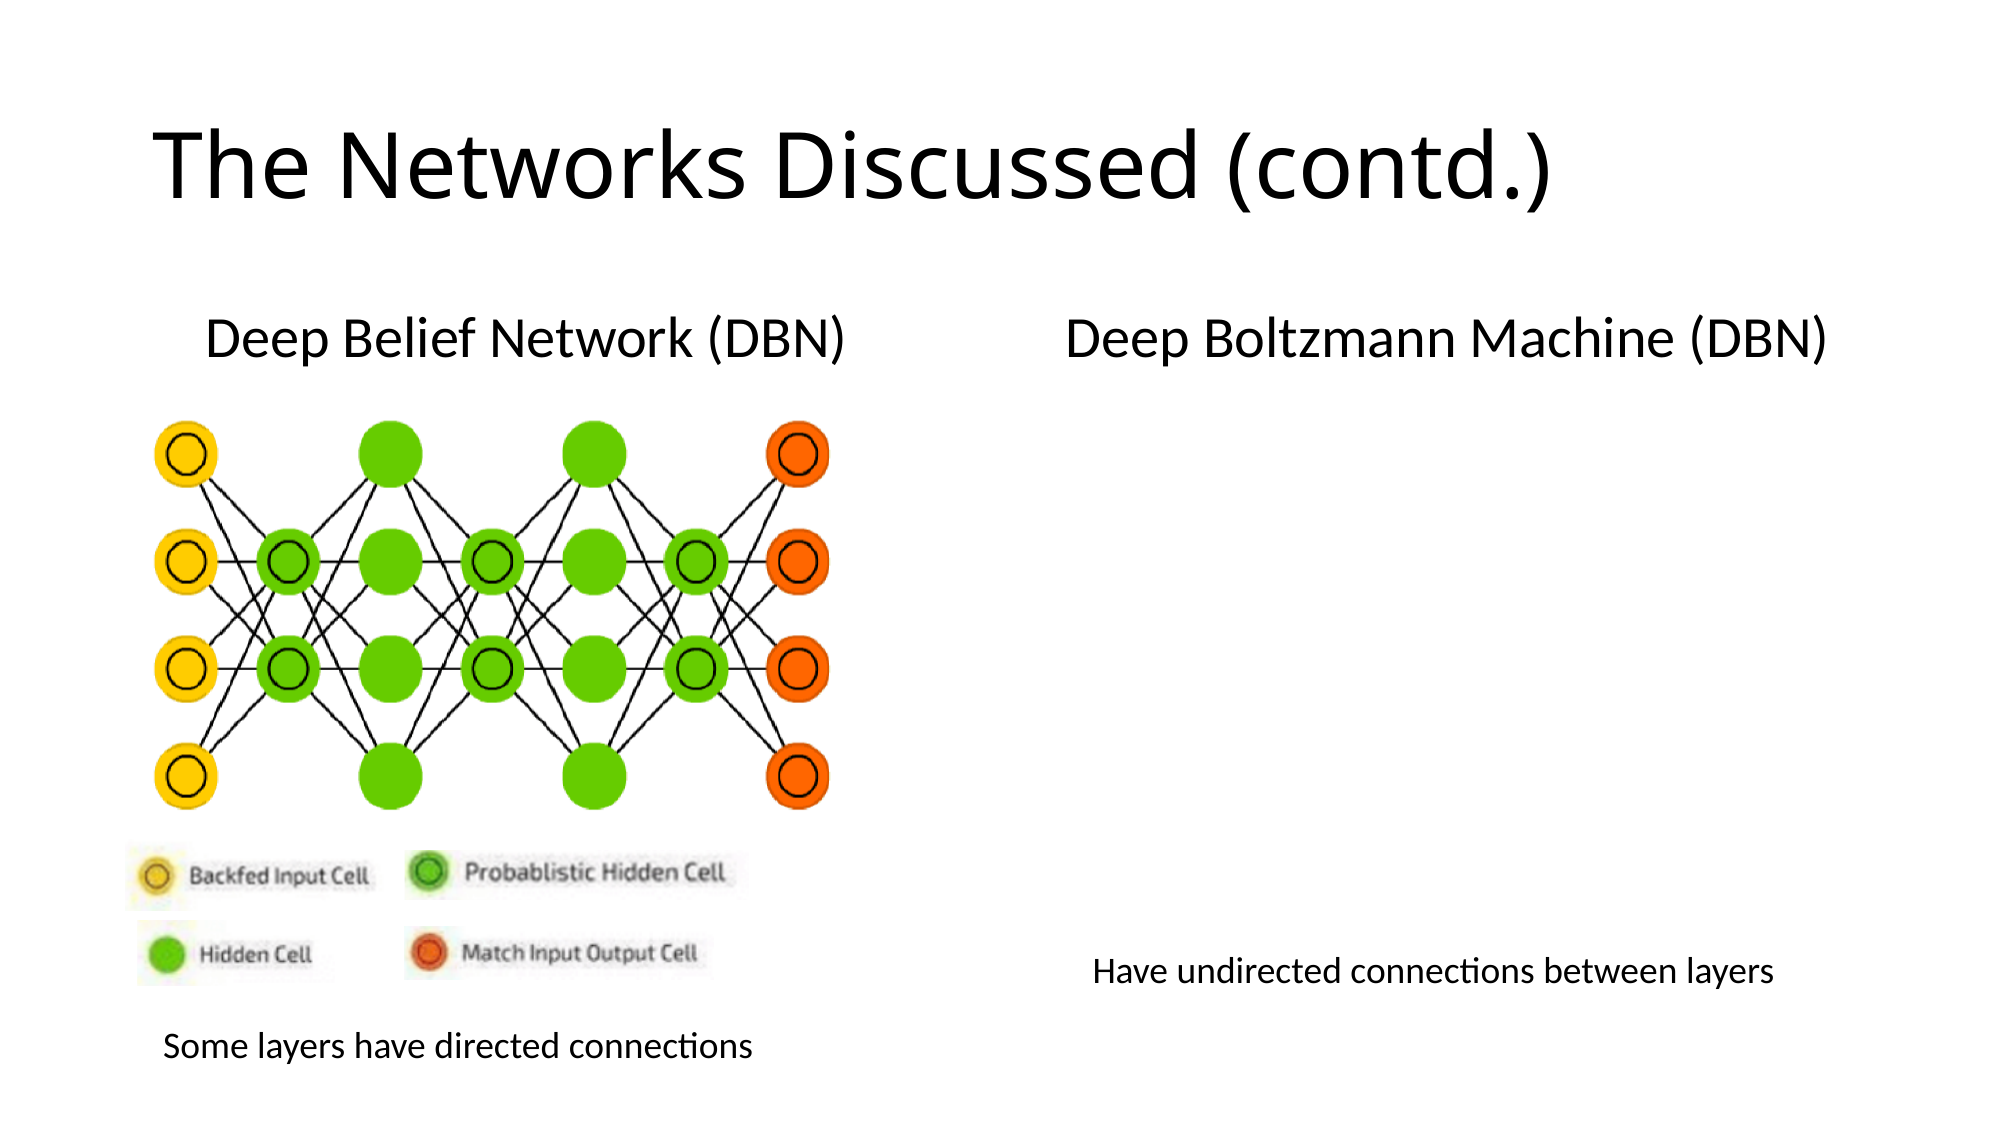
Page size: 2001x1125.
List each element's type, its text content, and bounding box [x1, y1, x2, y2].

text_box Some layers have directed connections [148, 1013, 798, 1074]
title The Networks Discussed (contd.) [137, 59, 1863, 278]
picture [404, 926, 714, 980]
picture [124, 398, 845, 911]
picture [137, 920, 335, 986]
text_box Have undirected connections between layers [1077, 939, 1875, 999]
list Deep Belief Network (DBN) Deep Boltzmann Machine (DBN) [137, 299, 1863, 1014]
picture [404, 850, 749, 900]
